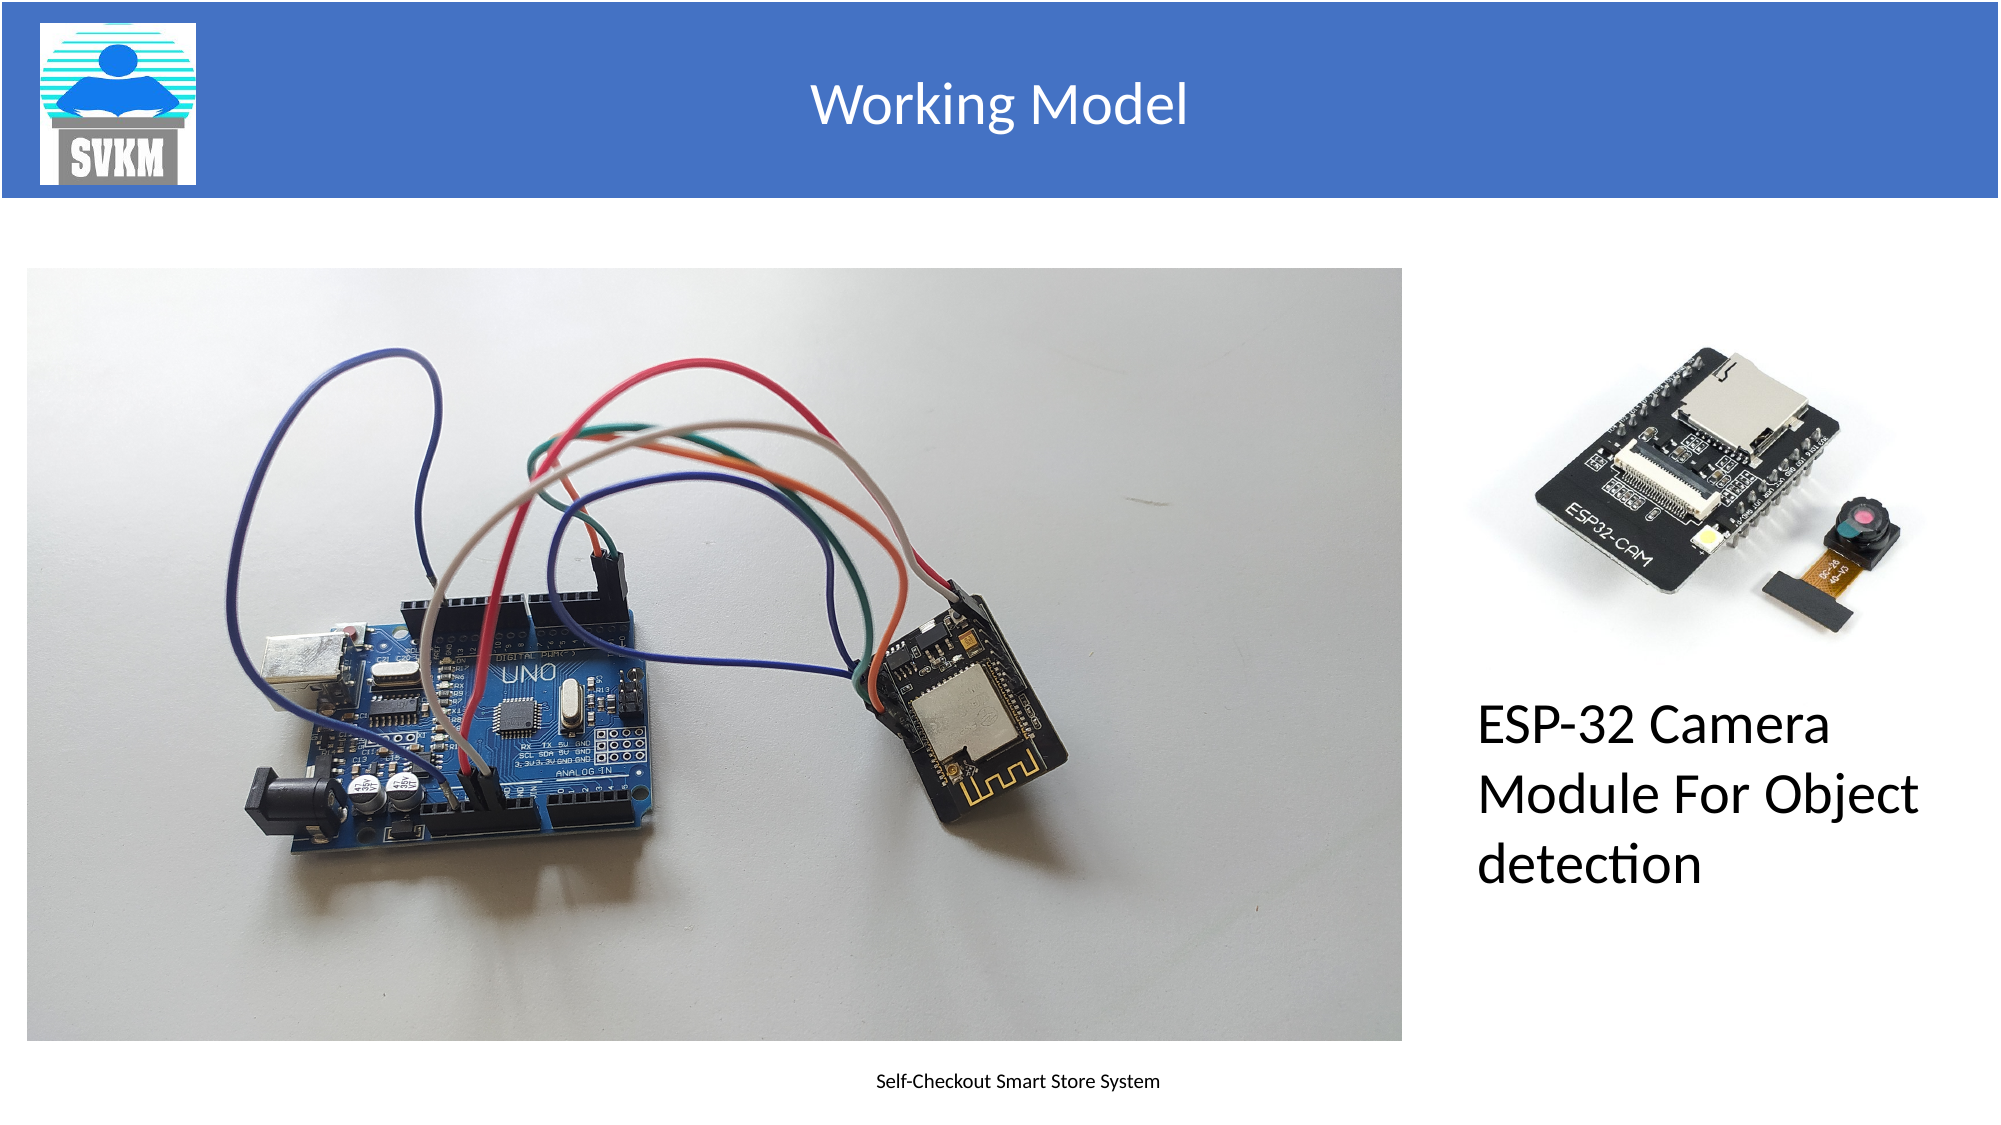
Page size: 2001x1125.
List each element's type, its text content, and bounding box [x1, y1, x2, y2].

picture [27, 268, 1402, 1041]
text_box Self-Checkout Smart Store System [677, 1060, 1359, 1101]
picture [1426, 200, 2000, 781]
picture [40, 23, 196, 185]
text_box ESP-32 Camera Module For Object detection [1462, 781, 1991, 903]
text_box Working Model [0, 0, 2000, 202]
